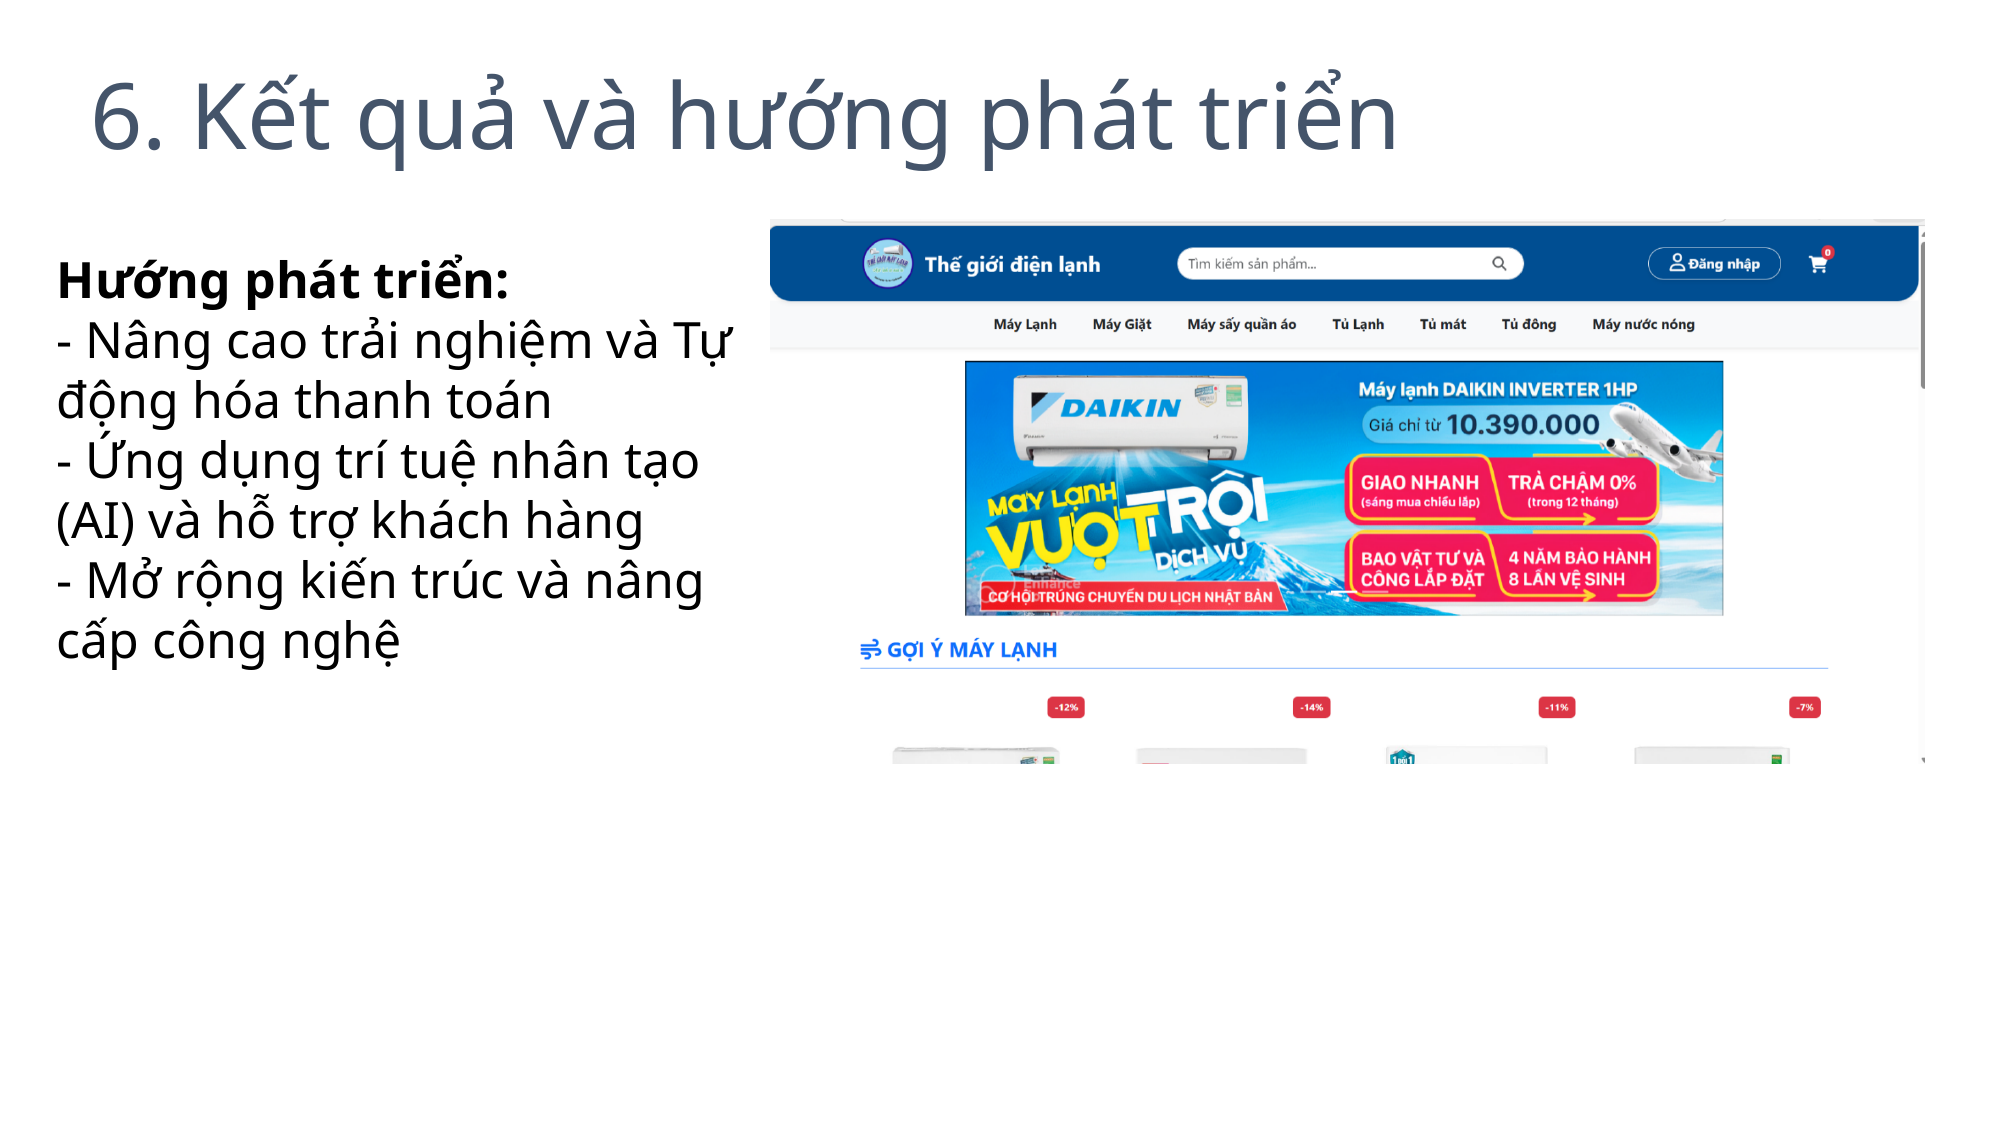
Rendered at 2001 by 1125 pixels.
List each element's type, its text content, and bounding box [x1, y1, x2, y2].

picture [770, 219, 1925, 764]
text_box Hướng phát triển: - Nâng cao trải nghiệm và Tự động hóa thanh toán - Ứng dụng trí tuệ nhân tạo (AI) và hỗ trợ khách hàng - Mở rộng kiến trúc và nâng cấp công nghệ [41, 241, 770, 737]
text_box 6. Kết quả và hướng phát triển [75, 18, 1946, 207]
